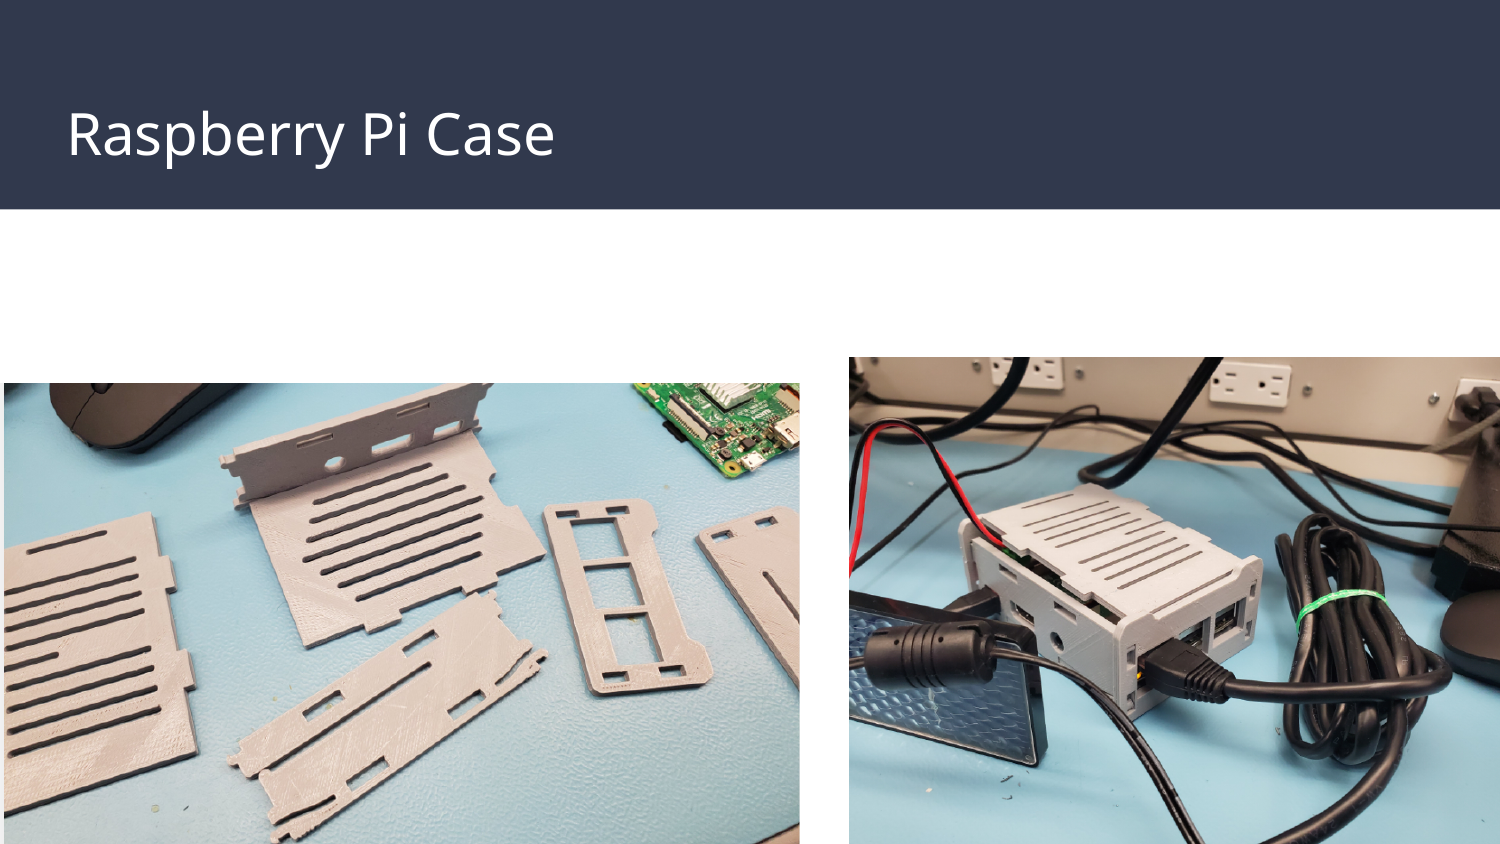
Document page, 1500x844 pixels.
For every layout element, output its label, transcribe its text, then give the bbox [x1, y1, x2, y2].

title Raspberry Pi Case [51, 82, 1449, 185]
picture [0, 383, 800, 844]
picture [849, 357, 1500, 844]
